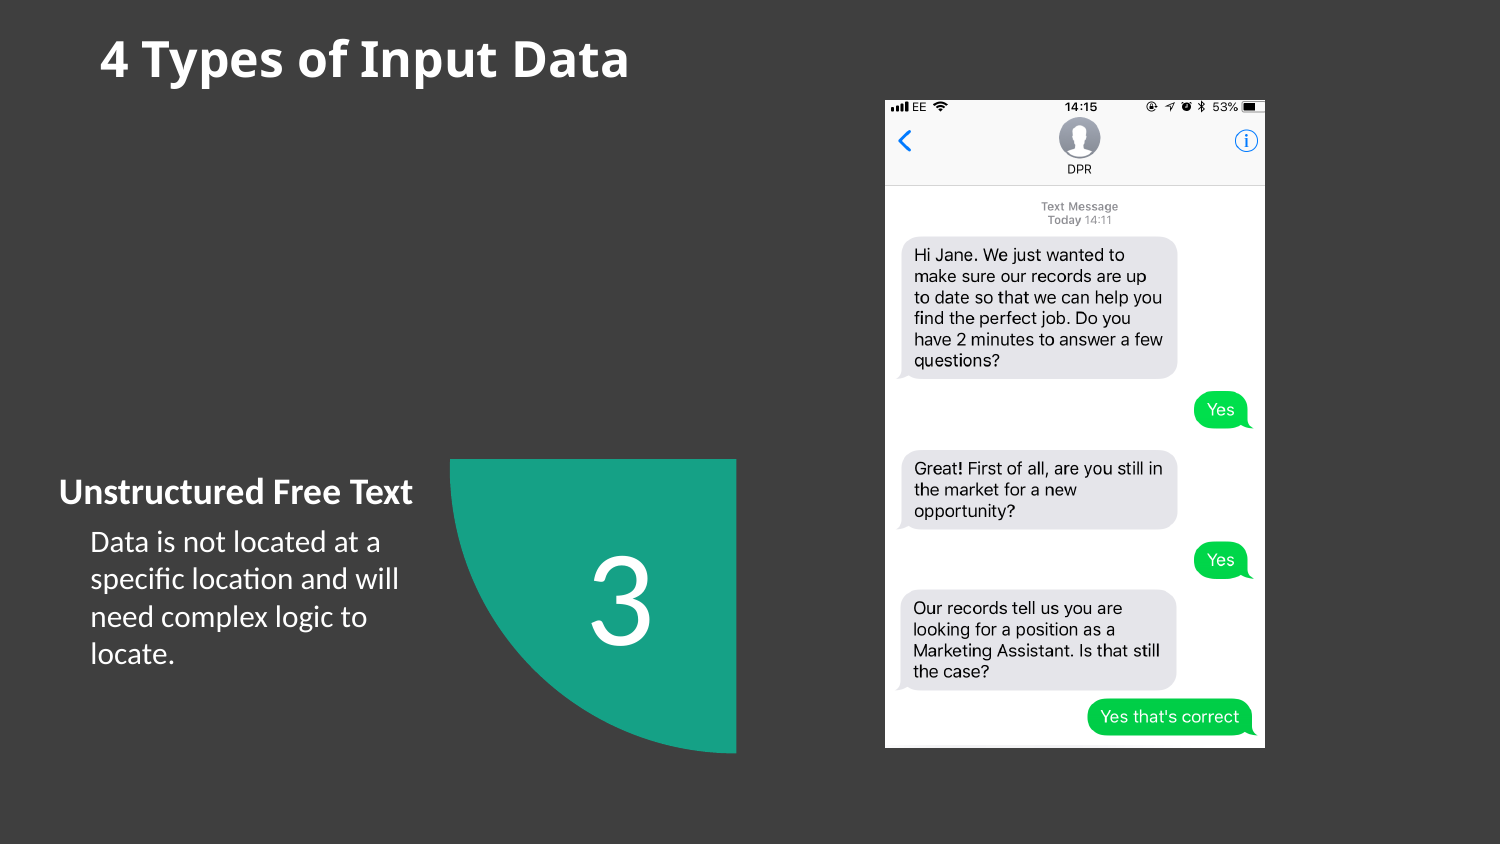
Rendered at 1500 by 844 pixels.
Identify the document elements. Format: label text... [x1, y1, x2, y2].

text_box Unstructured Free Text [47, 461, 449, 519]
picture [884, 99, 1265, 748]
text_box [449, 459, 737, 754]
text_box Data is not located at a specific location and will need complex logic to locate. [79, 515, 449, 716]
title 4 Types of Input Data [89, 28, 1421, 101]
text_box 3 [574, 502, 668, 681]
